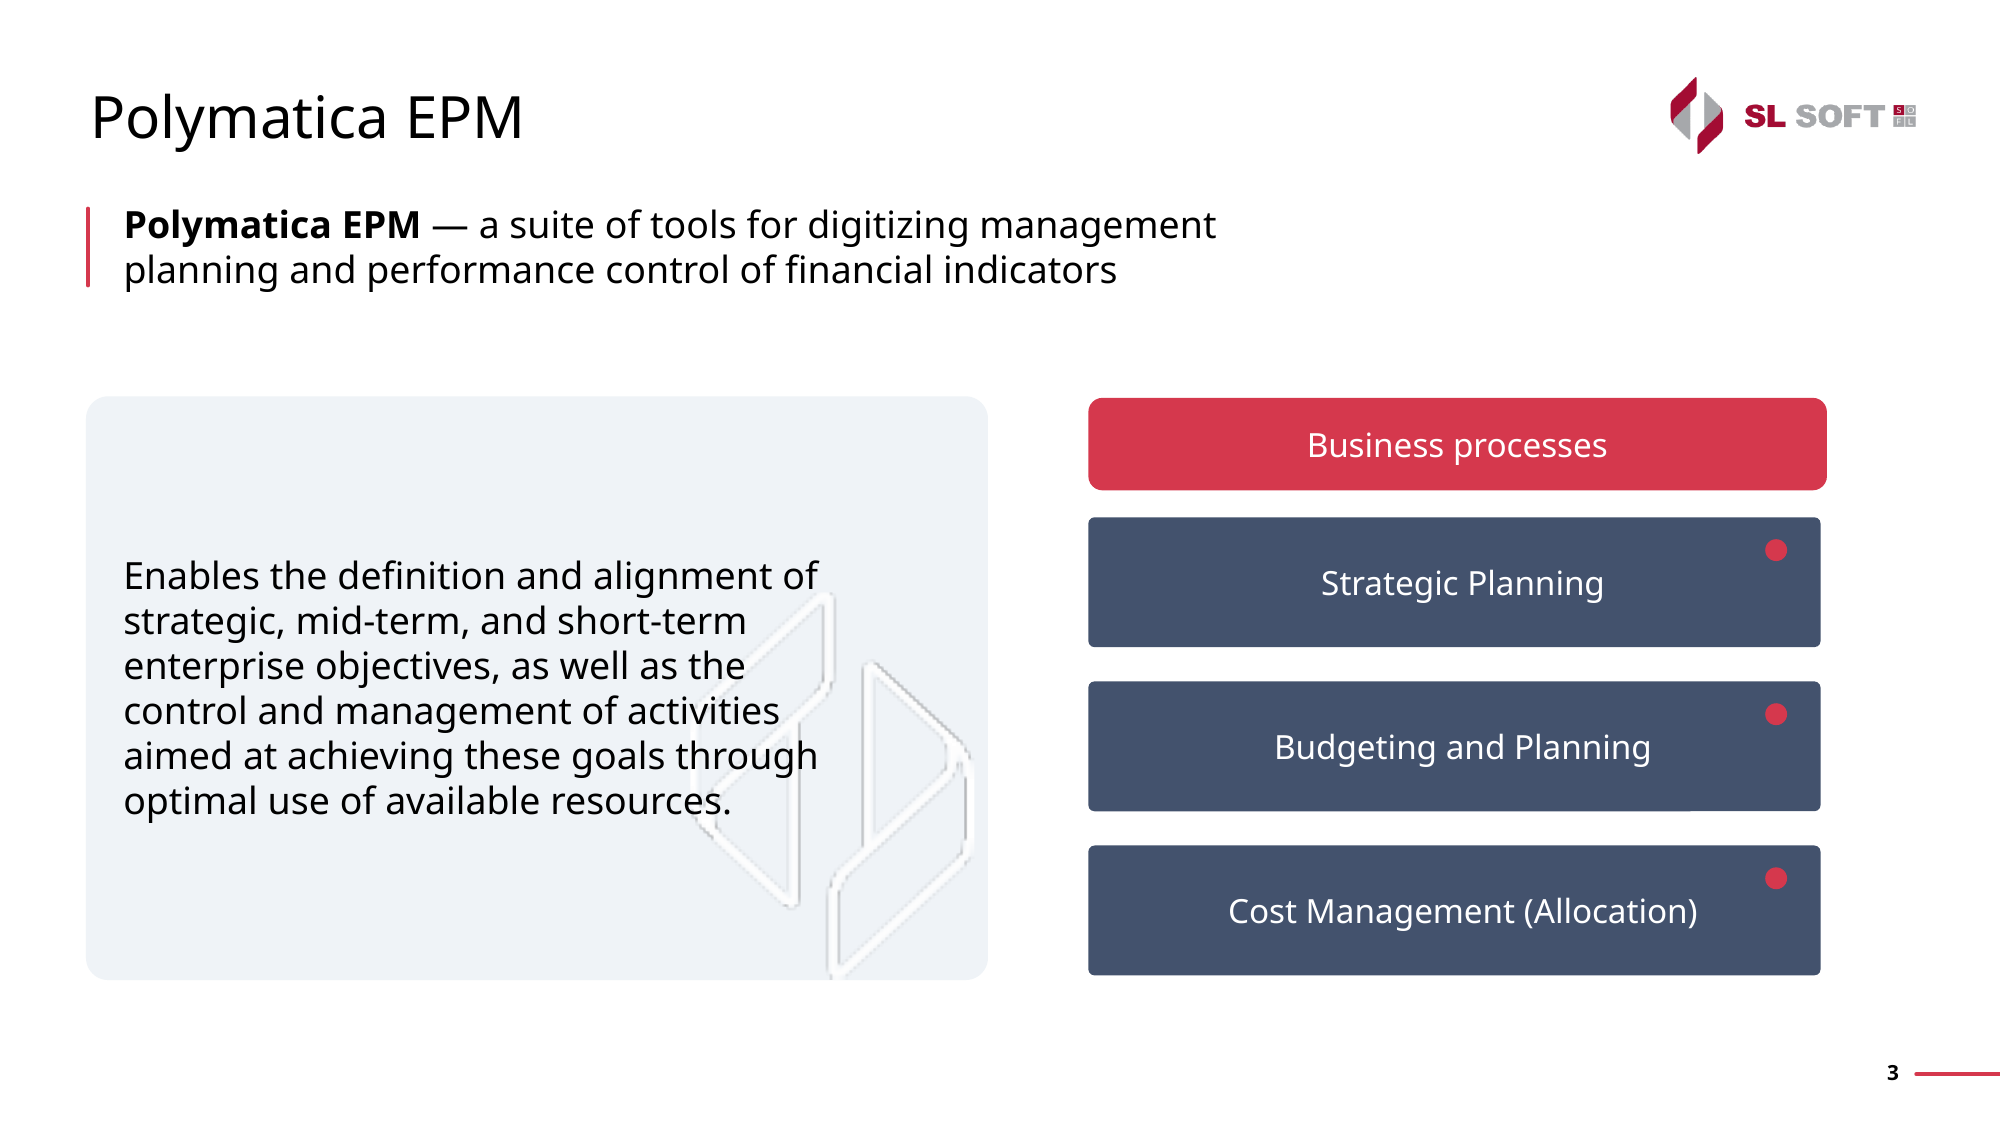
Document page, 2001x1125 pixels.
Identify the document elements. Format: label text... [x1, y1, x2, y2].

picture [690, 592, 975, 981]
text_box 3 [1827, 1044, 1914, 1104]
text_box Enables the definition and alignment of strategic, mid-term, and short-term enterprise objectives, as well as the control and management of activities aimed at achieving these goals through optimal use of available resources. [123, 552, 879, 823]
text_box Budgeting and Planning [1087, 680, 1822, 813]
text_box Cost Management (Allocation) [1087, 844, 1822, 977]
text_box [1764, 702, 1789, 727]
text_box [84, 395, 990, 982]
text_box Strategic Planning [1087, 516, 1822, 649]
text_box [1764, 538, 1789, 563]
text_box Polymatica EPM [84, 79, 1346, 150]
text_box [1764, 866, 1789, 891]
picture [1670, 77, 1916, 154]
text_box Business processes [1087, 396, 1829, 492]
text_box Polymatica EPM — a suite of tools for digitizing management planning and performance control of financial indicators [123, 201, 1278, 292]
